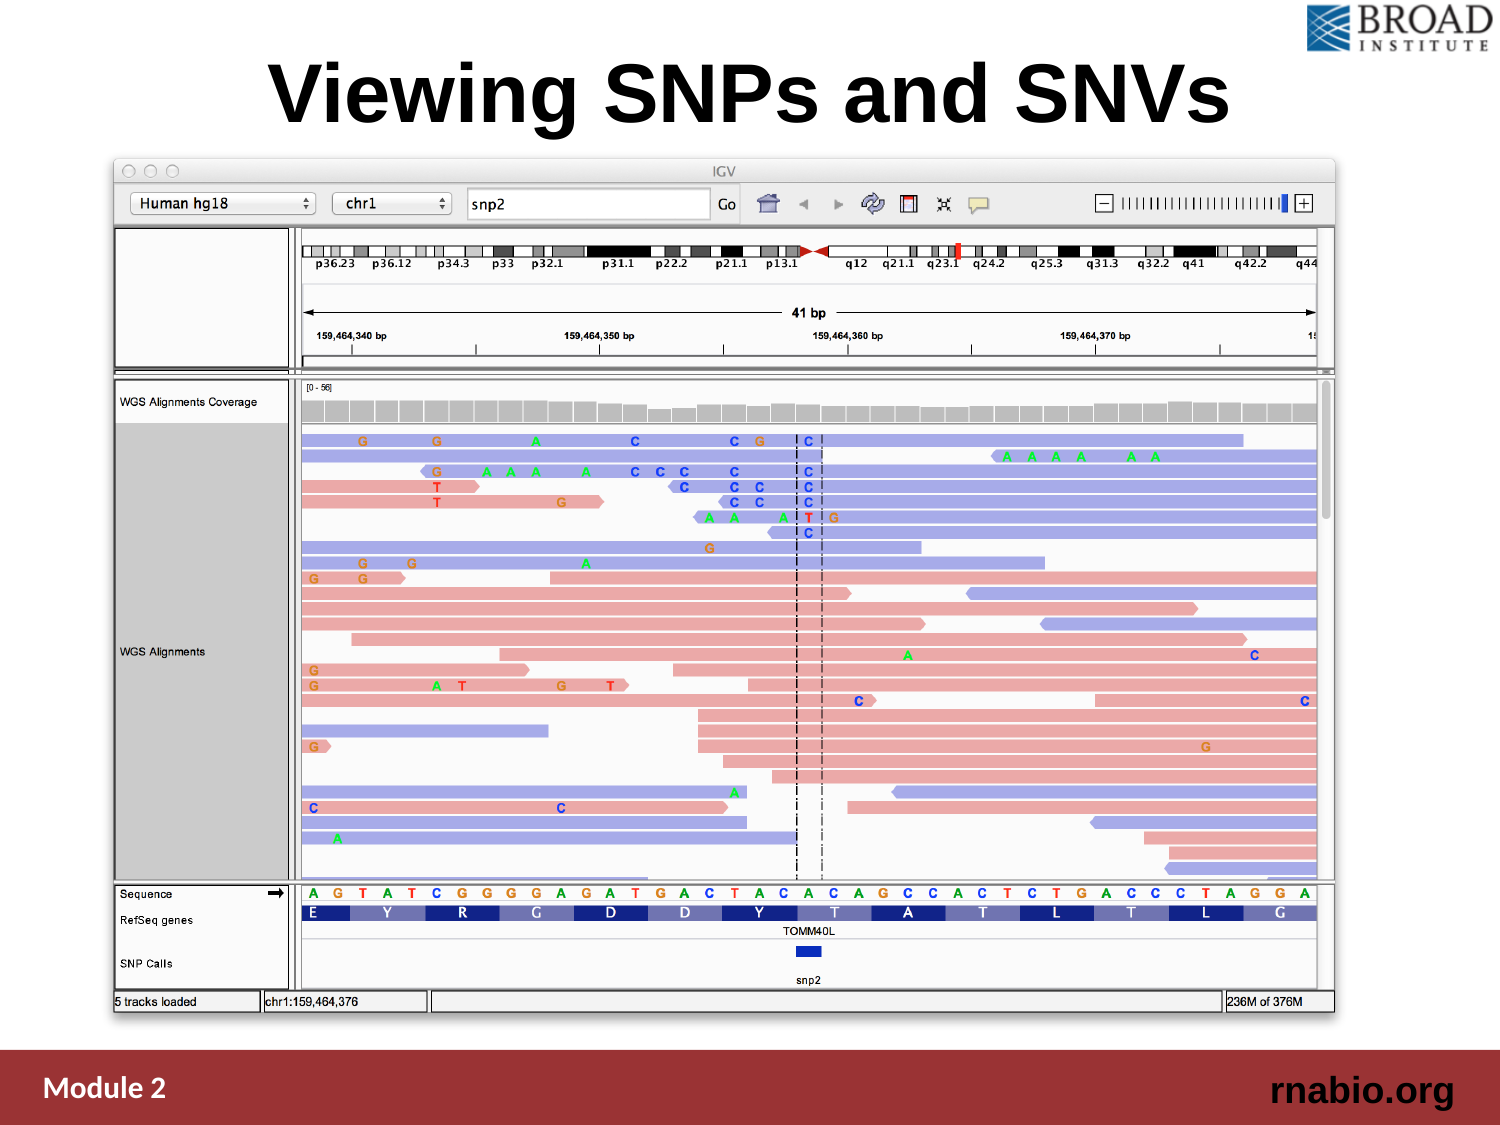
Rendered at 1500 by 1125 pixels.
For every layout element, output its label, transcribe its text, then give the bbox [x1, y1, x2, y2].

picture [97, 148, 1350, 1035]
picture [1304, 0, 1497, 58]
title Viewing SNPs and SNVs [24, 0, 1475, 183]
